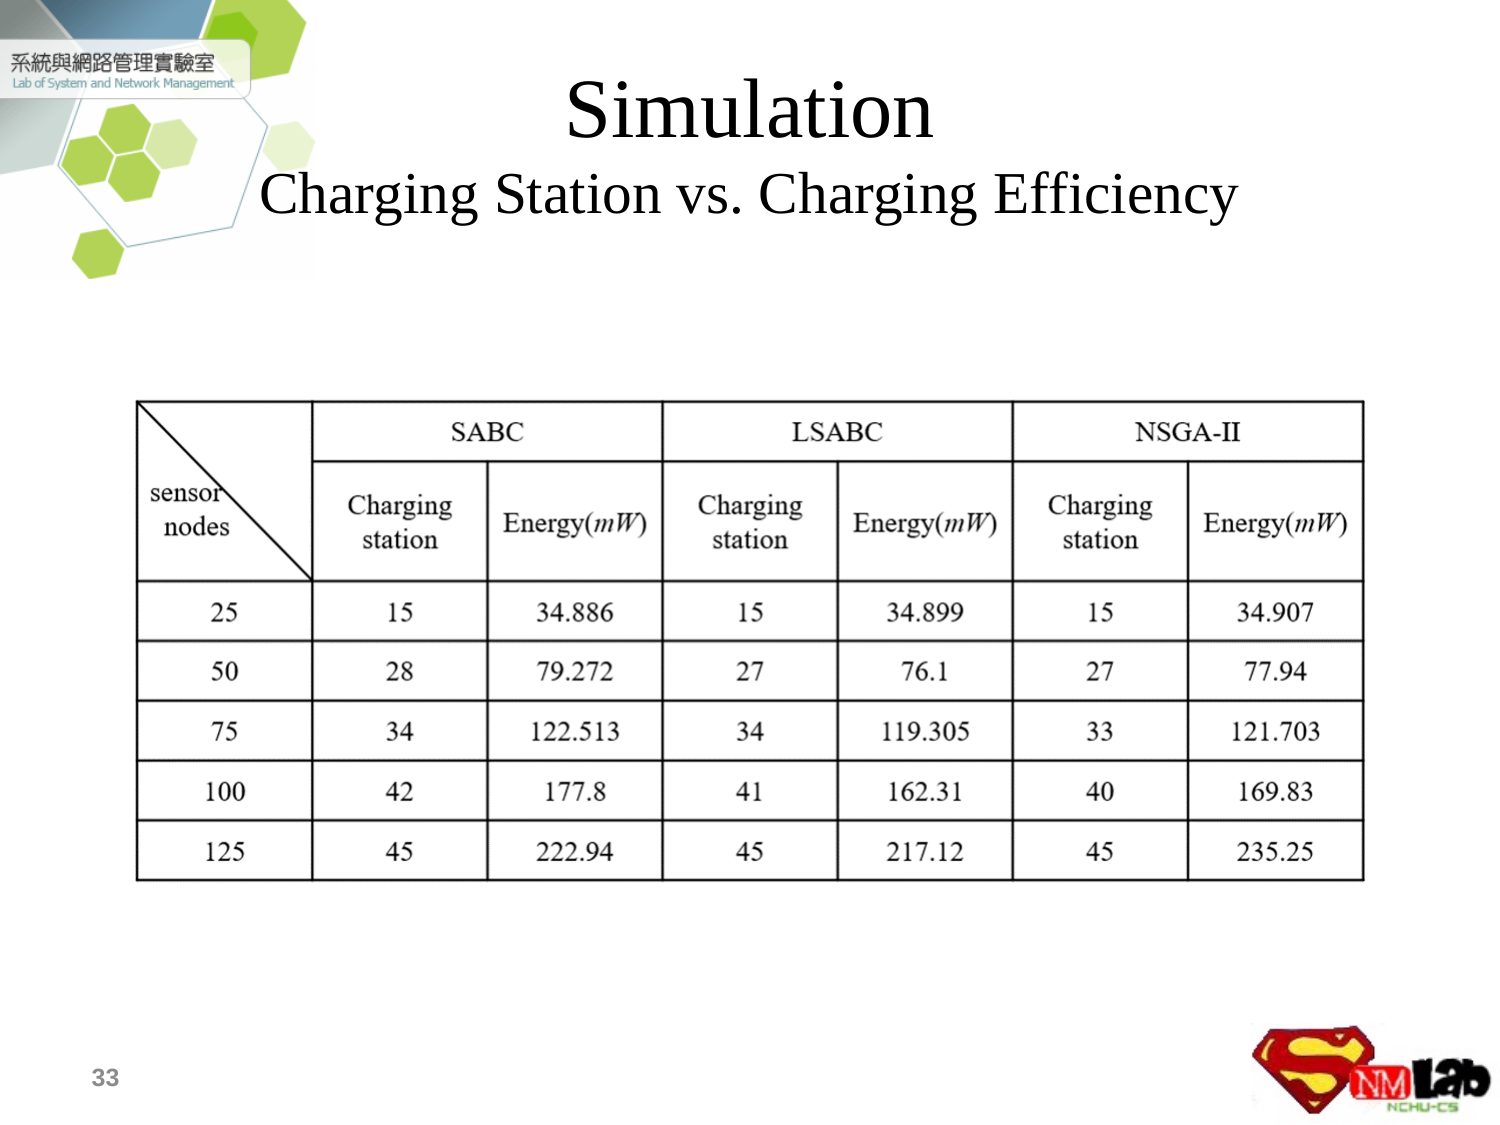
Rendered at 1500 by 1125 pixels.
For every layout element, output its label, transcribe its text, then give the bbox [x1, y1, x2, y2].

picture [1251, 1023, 1500, 1125]
picture [0, 0, 321, 293]
picture [121, 382, 1379, 897]
slide_number 33 [76, 1046, 427, 1107]
title Simulation Charging Station vs. Charging Efficiency [75, 45, 1425, 233]
